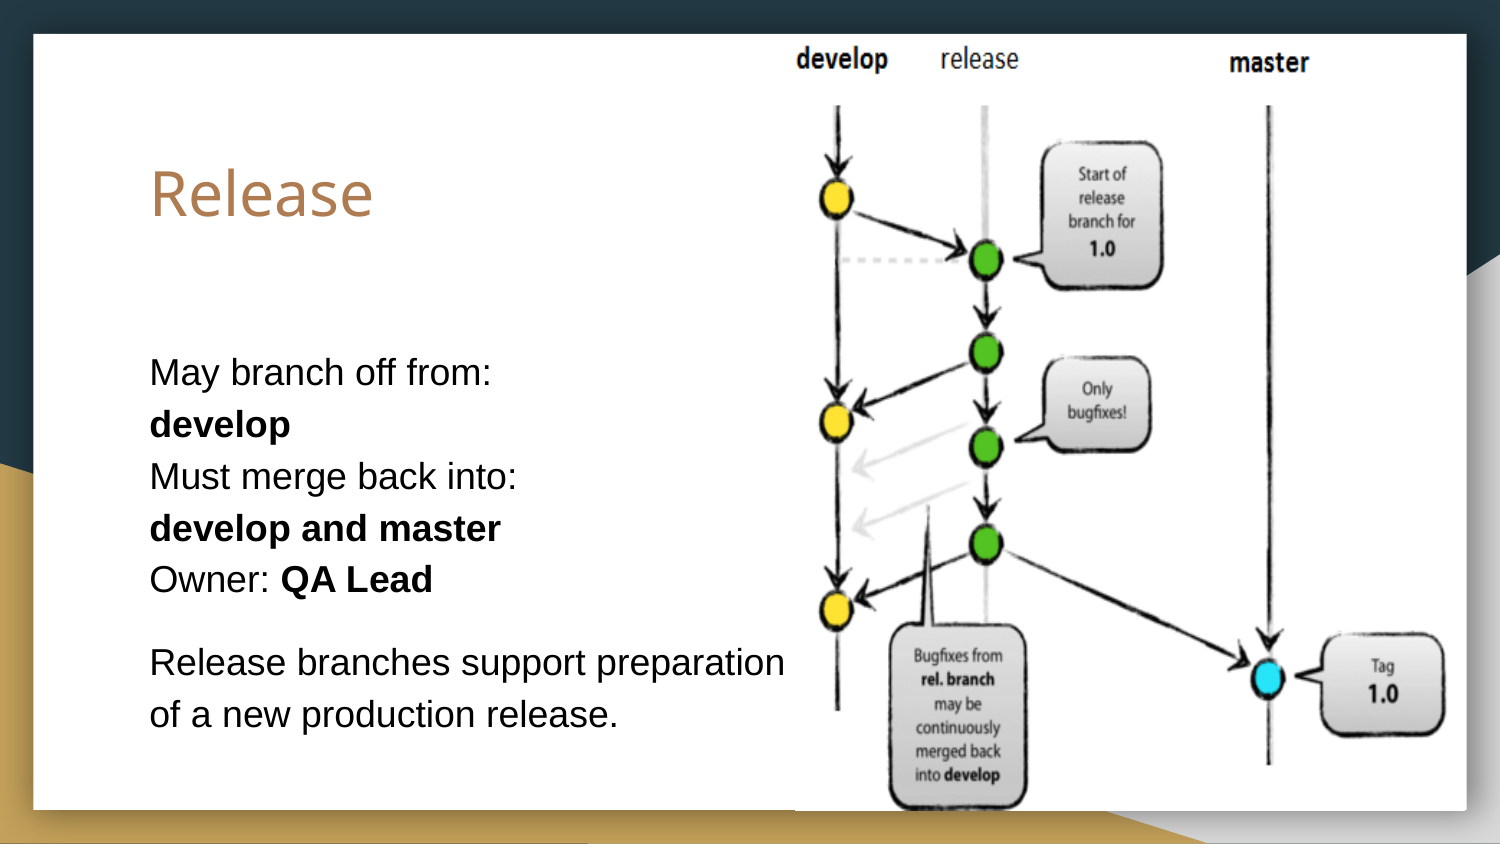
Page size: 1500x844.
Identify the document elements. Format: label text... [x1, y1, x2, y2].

picture [794, 34, 1465, 811]
list May branch off from: develop Must merge back into: develop and master Owner: QA Lead Release branches support preparation of a new production release. [134, 326, 789, 729]
title Release [134, 138, 789, 296]
